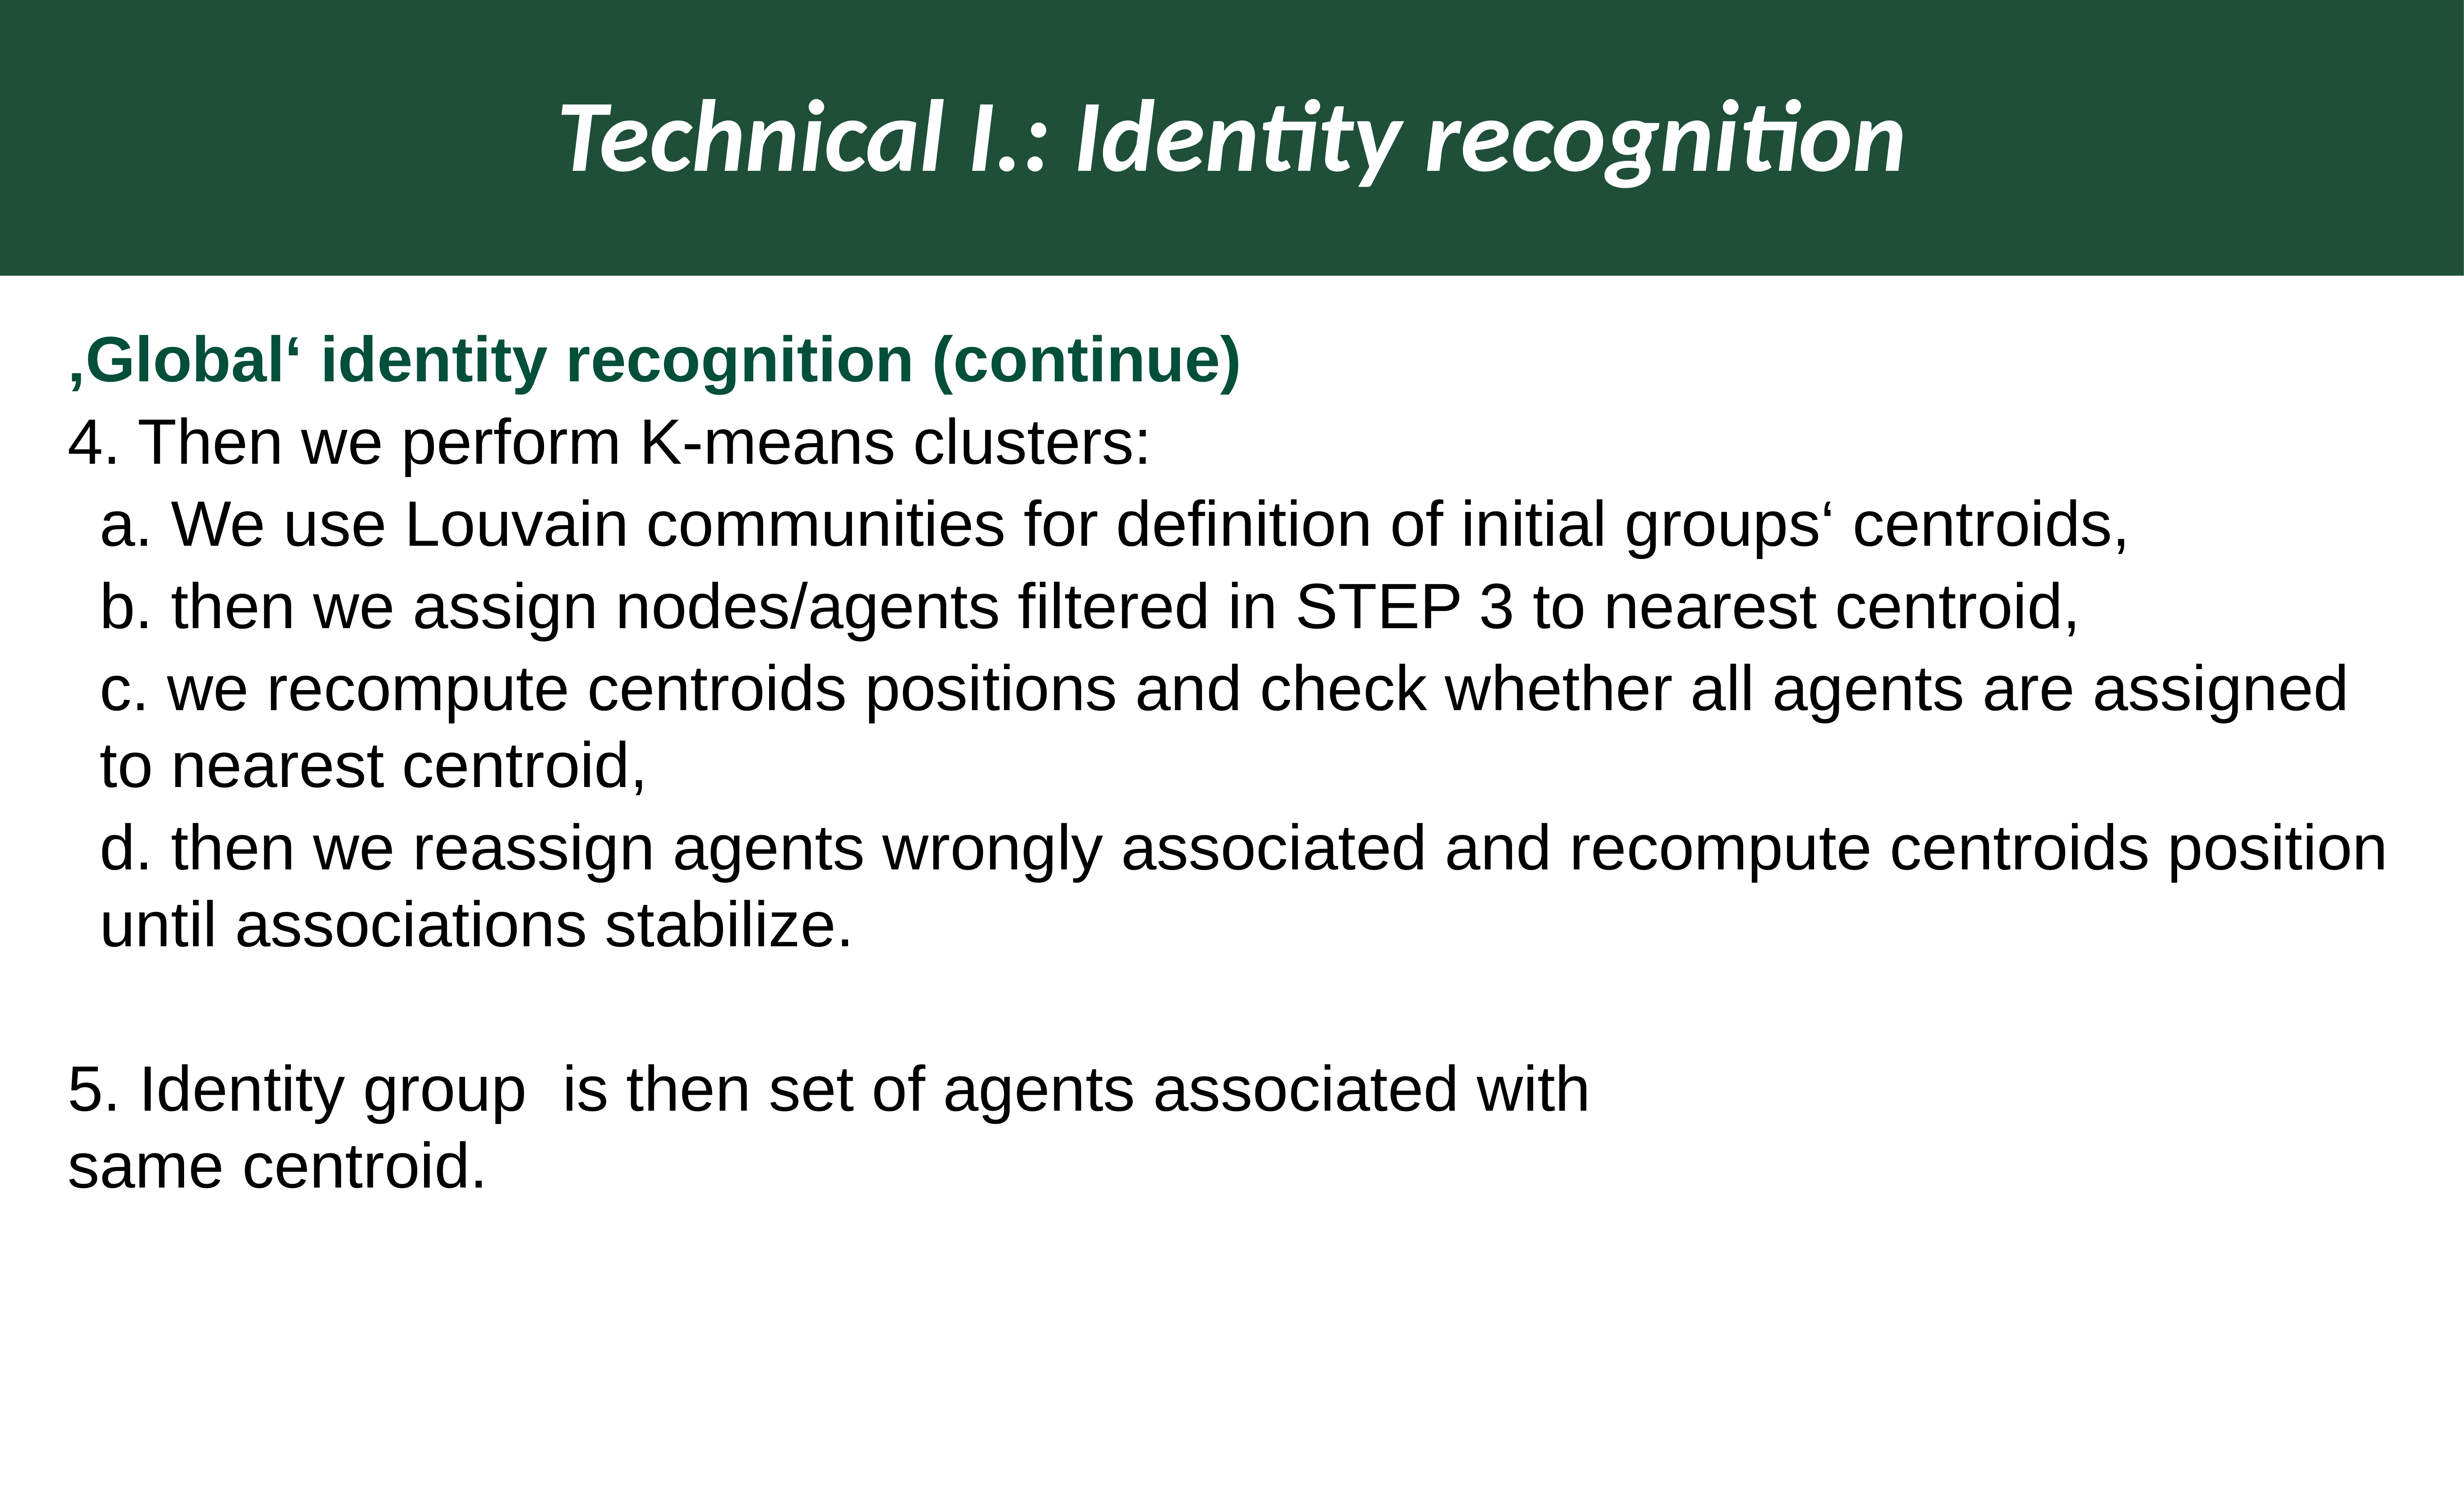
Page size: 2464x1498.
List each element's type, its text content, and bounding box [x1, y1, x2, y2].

text_box ‚Global‘ identity recognition (continue) 4. Then we perform K-means clusters: a. We use Louvain communities for definition of initial groups‘ centroids, b. then we assign nodes/agents filtered in STEP 3 to nearest centroid, c. we recompute centroids positions and check whether all agents are assigned to nearest centroid, d. then we reassign agents wrongly associated and recompute centroids position until associations stabilize. 5. Identity group is then set of agents associated with same centroid. [61, 314, 2409, 1204]
subtitle Technical I.: Identity recognition [0, 0, 2464, 276]
